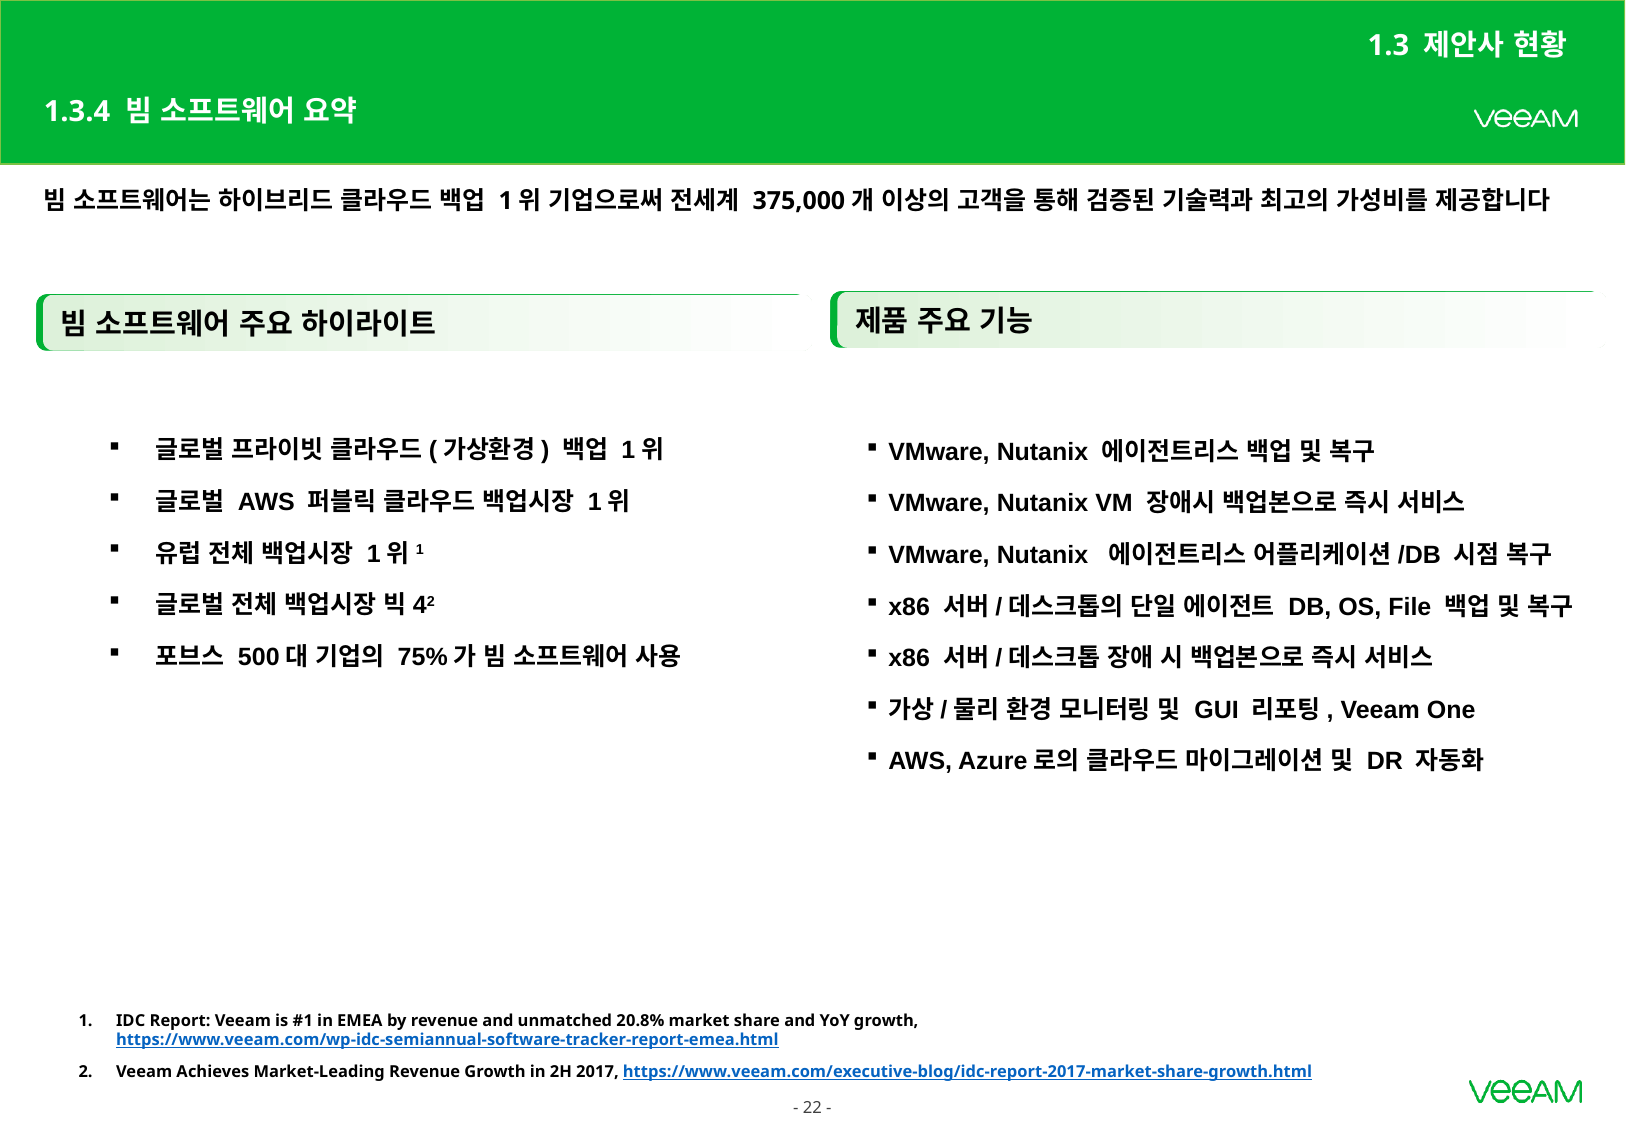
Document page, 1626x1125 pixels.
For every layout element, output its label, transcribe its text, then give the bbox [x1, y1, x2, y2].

text_box 글로벌 프라이빗 클라우드(가상환경) 백업 1위 글로벌 AWS 퍼블릭 클라우드 백업시장 1위 유럽 전체 백업시장 1위1 글로벌 전체 백업시장 빅42 포브스 500대 기업의 75%가 빔 소프트웨어 사용 [104, 423, 751, 675]
picture [1465, 100, 1586, 136]
list 1.3 제안사 현황 [862, 16, 1582, 76]
picture [1465, 1074, 1586, 1110]
text_box VMware, Nutanix 에이전트리스 백업 및 복구 VMware, Nutanix VM 장애시 백업본으로 즉시 서비스 VMware, Nutanix 에이전트리스 어플리케이션/DB 시점 복구 x86 서버/데스크톱의 단일 에이전트 DB, OS, File 백업 및 복구 x86 서버/데스크톱 장애 시 백업본으로 즉시 서비스 가상/물리 환경 모니터링 및 GUI 리포팅, Veeam One AWS, Azure로의 클라우드 마이그레이션 및 DR 자동화 [862, 425, 1595, 780]
title 1.3.4 빔 소프트웨어 요약 [28, 88, 989, 136]
text_box IDC Report: Veeam is #1 in EMEA by revenue and unmatched 20.8% market share and YoY growth, https://www.veeam.com/wp-idc-semiannual-software-tracker-report-emea.html Veeam Achieves Market-Leading Revenue Growth in 2H 2017, https://www.veeam.com/executive-blog/idc-report-2017-market-share-growth.html [63, 1004, 1560, 1065]
list 빔 소프트웨어는 하이브리드 클라우드 백업 1위 기업으로써 전세계 375,000개 이상의 고객을 통해 검증된 기술력과 최고의 가성비를 제공합니다 [28, 177, 1582, 355]
text_box 빔 소프트웨어 주요 하이라이트 [42, 294, 813, 351]
text_box 제품 주요 기능 [837, 291, 1607, 348]
